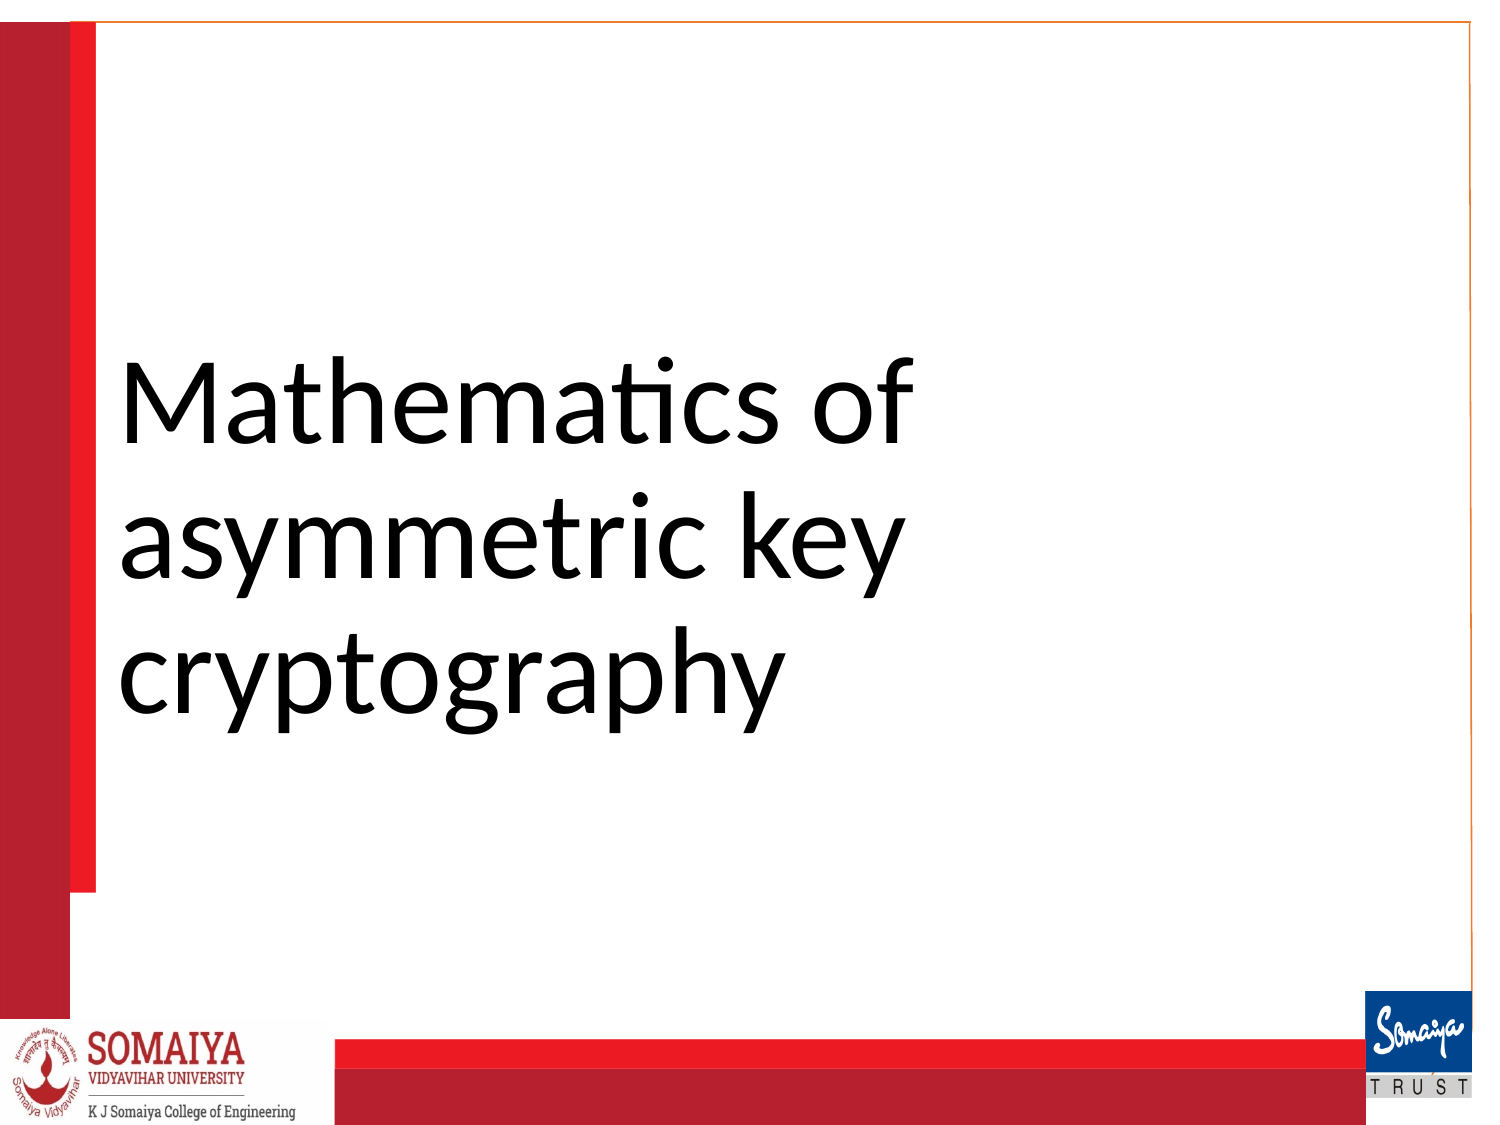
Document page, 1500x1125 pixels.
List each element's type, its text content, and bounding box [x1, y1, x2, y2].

picture [1365, 991, 1472, 1098]
title Mathematics of asymmetric key cryptography [102, 280, 1397, 749]
picture [335, 1040, 1365, 1125]
picture [0, 22, 327, 1125]
